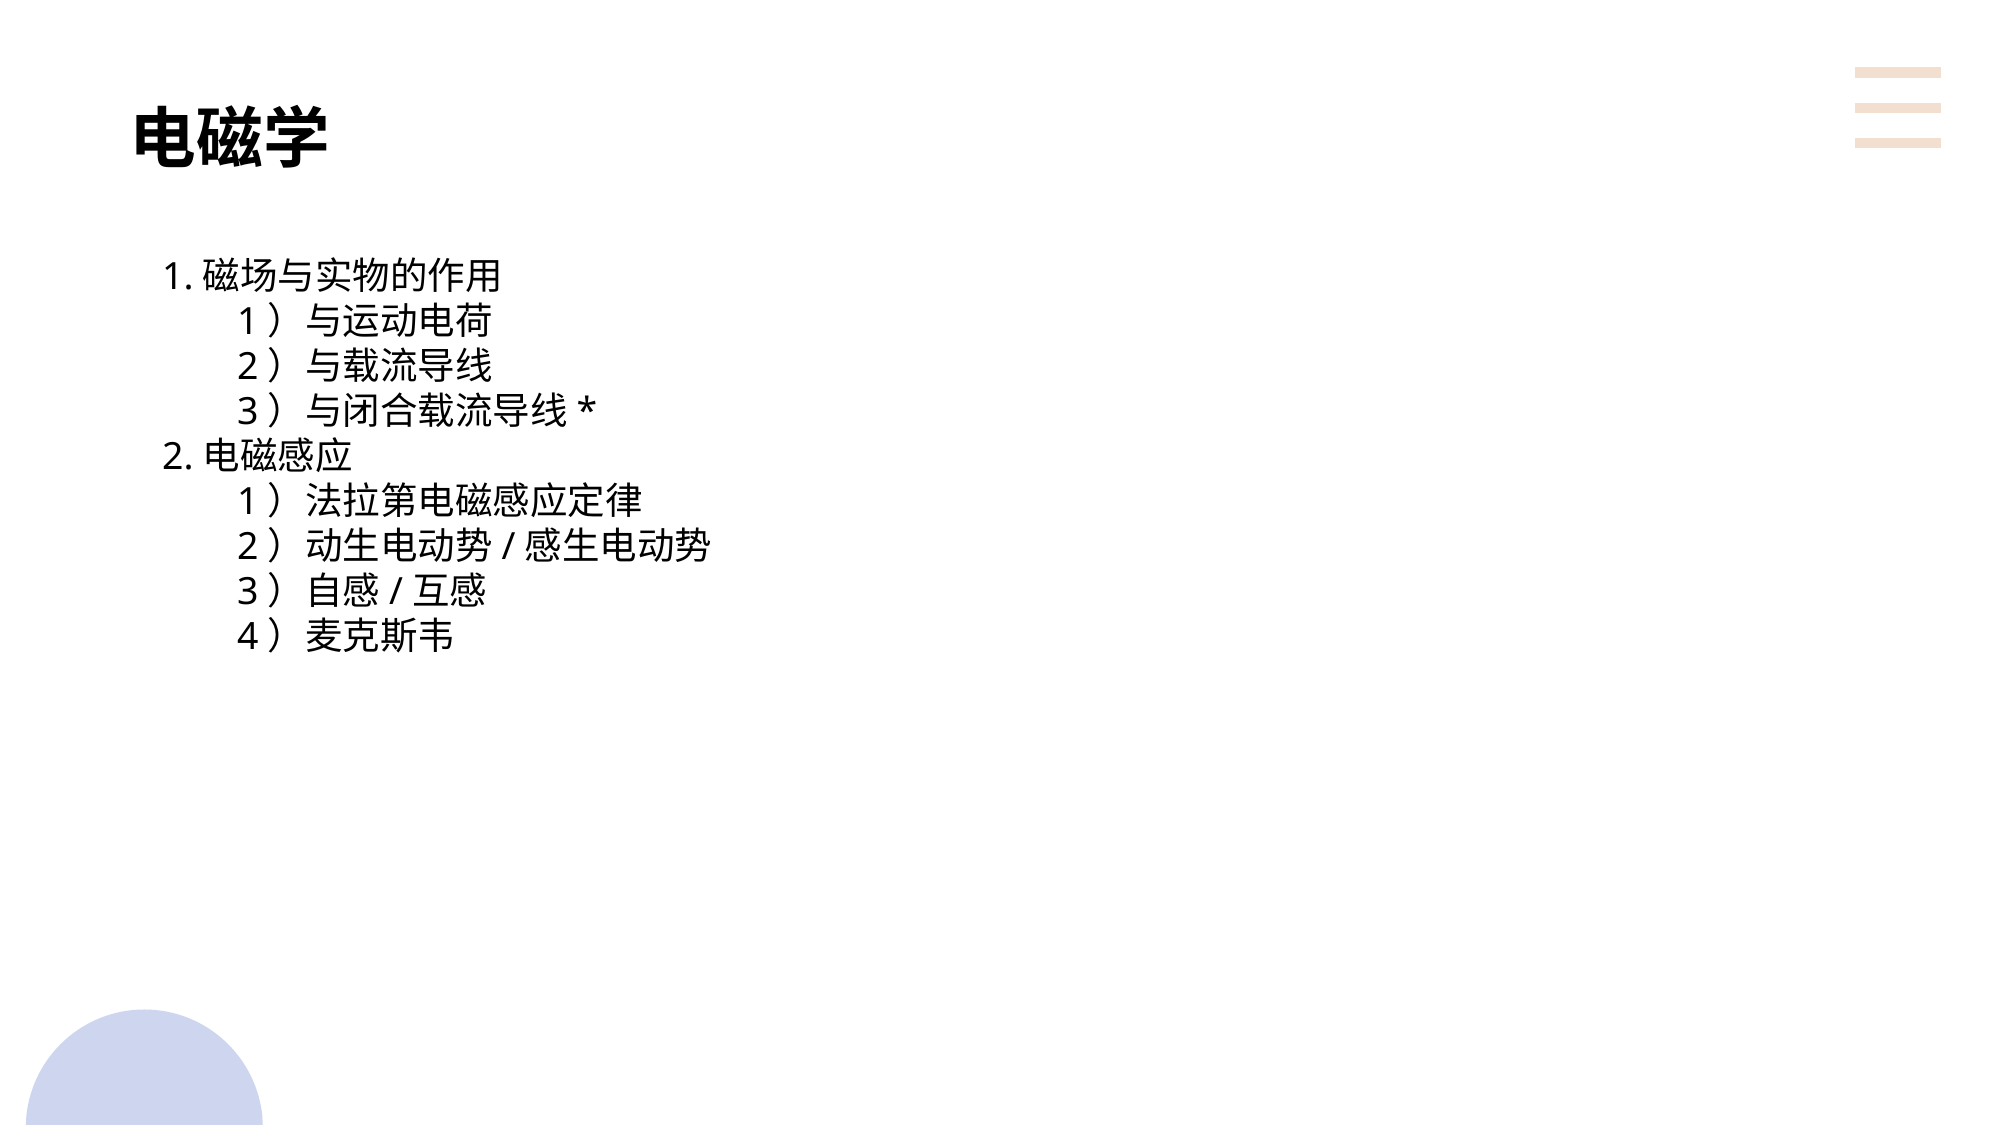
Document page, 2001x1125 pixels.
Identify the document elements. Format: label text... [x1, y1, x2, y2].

title 电磁学 [129, 76, 1902, 195]
text_box 1.磁场与实物的作用 1）与运动电荷 2）与载流导线 3）与闭合载流导线* 2.电磁感应 1）法拉第电磁感应定律 2）动生电动势/感生电动势 3）自感/互感 4）麦克斯韦 [147, 244, 815, 665]
